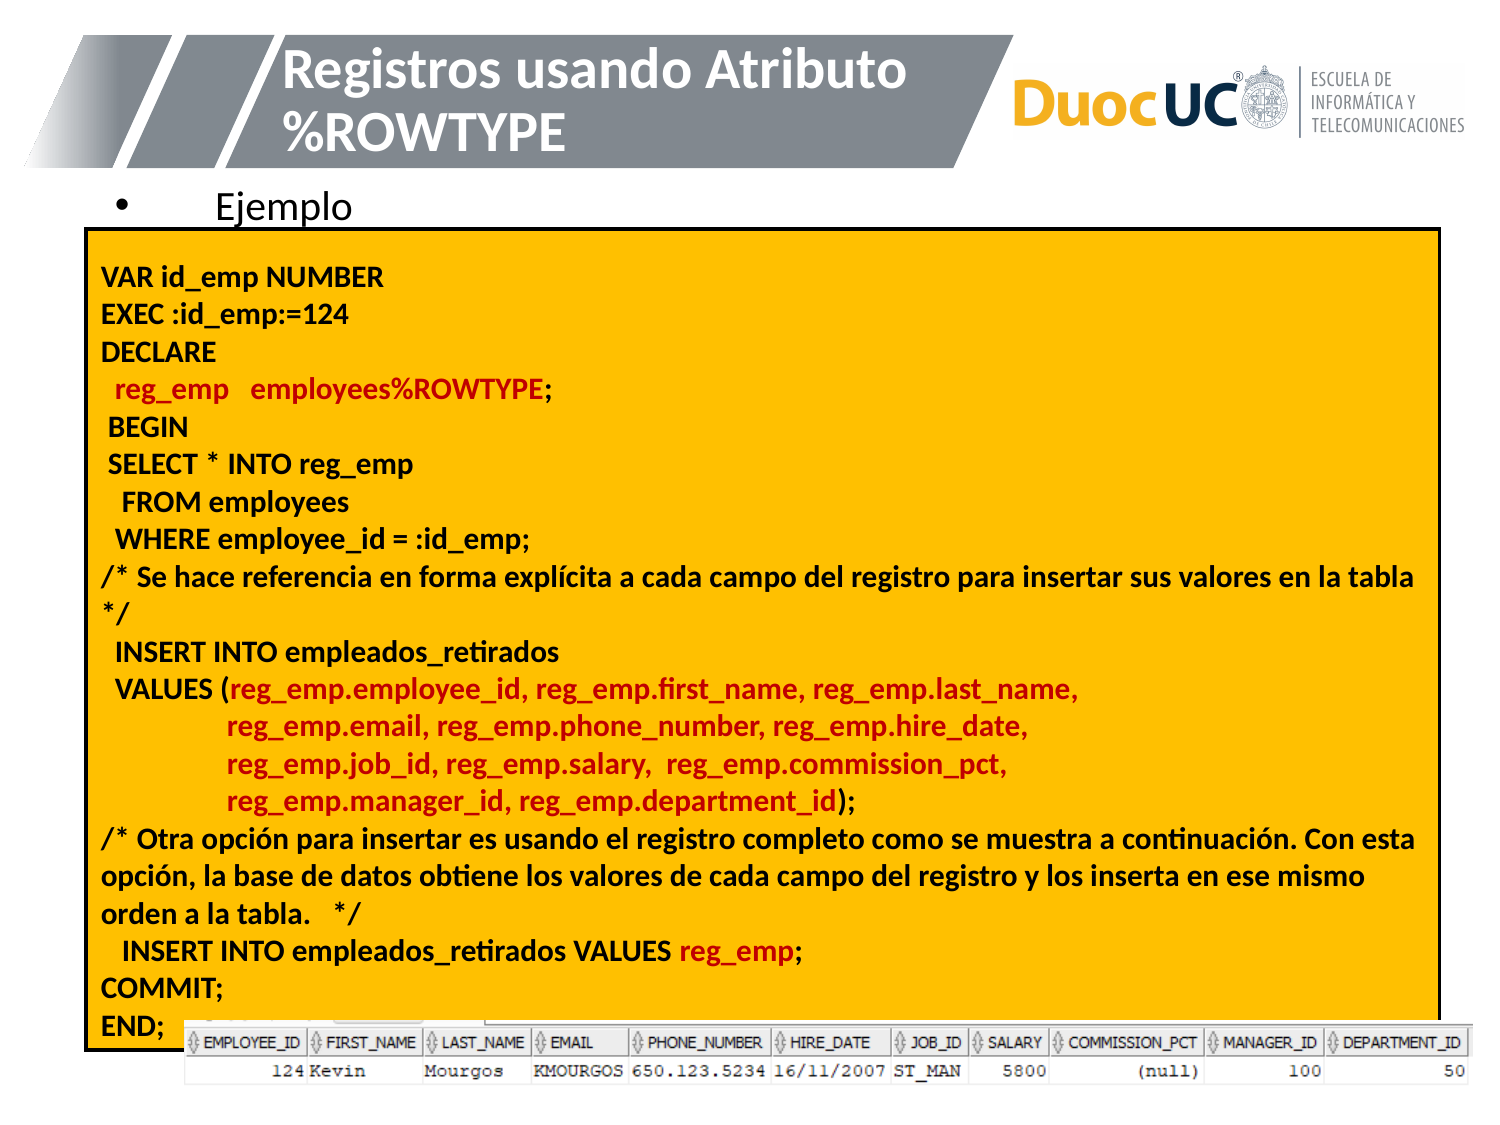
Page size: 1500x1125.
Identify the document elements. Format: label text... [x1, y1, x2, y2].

text_box VAR id_emp NUMBER EXEC :id_emp:=124 DECLARE reg_emp employees%ROWTYPE; BEGIN SELECT * INTO reg_emp FROM employees WHERE employee_id = :id_emp; /* Se hace referencia en forma explícita a cada campo del registro para insertar sus valores en la tabla */ INSERT INTO empleados_retirados VALUES (reg_emp.employee_id, reg_emp.first_name, reg_emp.last_name, reg_emp.email, reg_emp.phone_number, reg_emp.hire_date, reg_emp.job_id, reg_emp.salary, reg_emp.commission_pct, reg_emp.manager_id, reg_emp.department_id); /* Otra opción para insertar es usando el registro completo como se muestra a continuación. Con esta opción, la base de datos obtiene los valores de cada campo del registro y los inserta en ese mismo orden a la tabla. */ INSERT INTO empleados_retirados VALUES reg_emp; COMMIT; END; [86, 229, 1440, 1051]
picture [184, 1019, 1473, 1088]
text_box Ejemplo [100, 181, 1388, 229]
title Registros usando Atributo %ROWTYPE [267, 34, 971, 169]
picture [1013, 63, 1465, 140]
